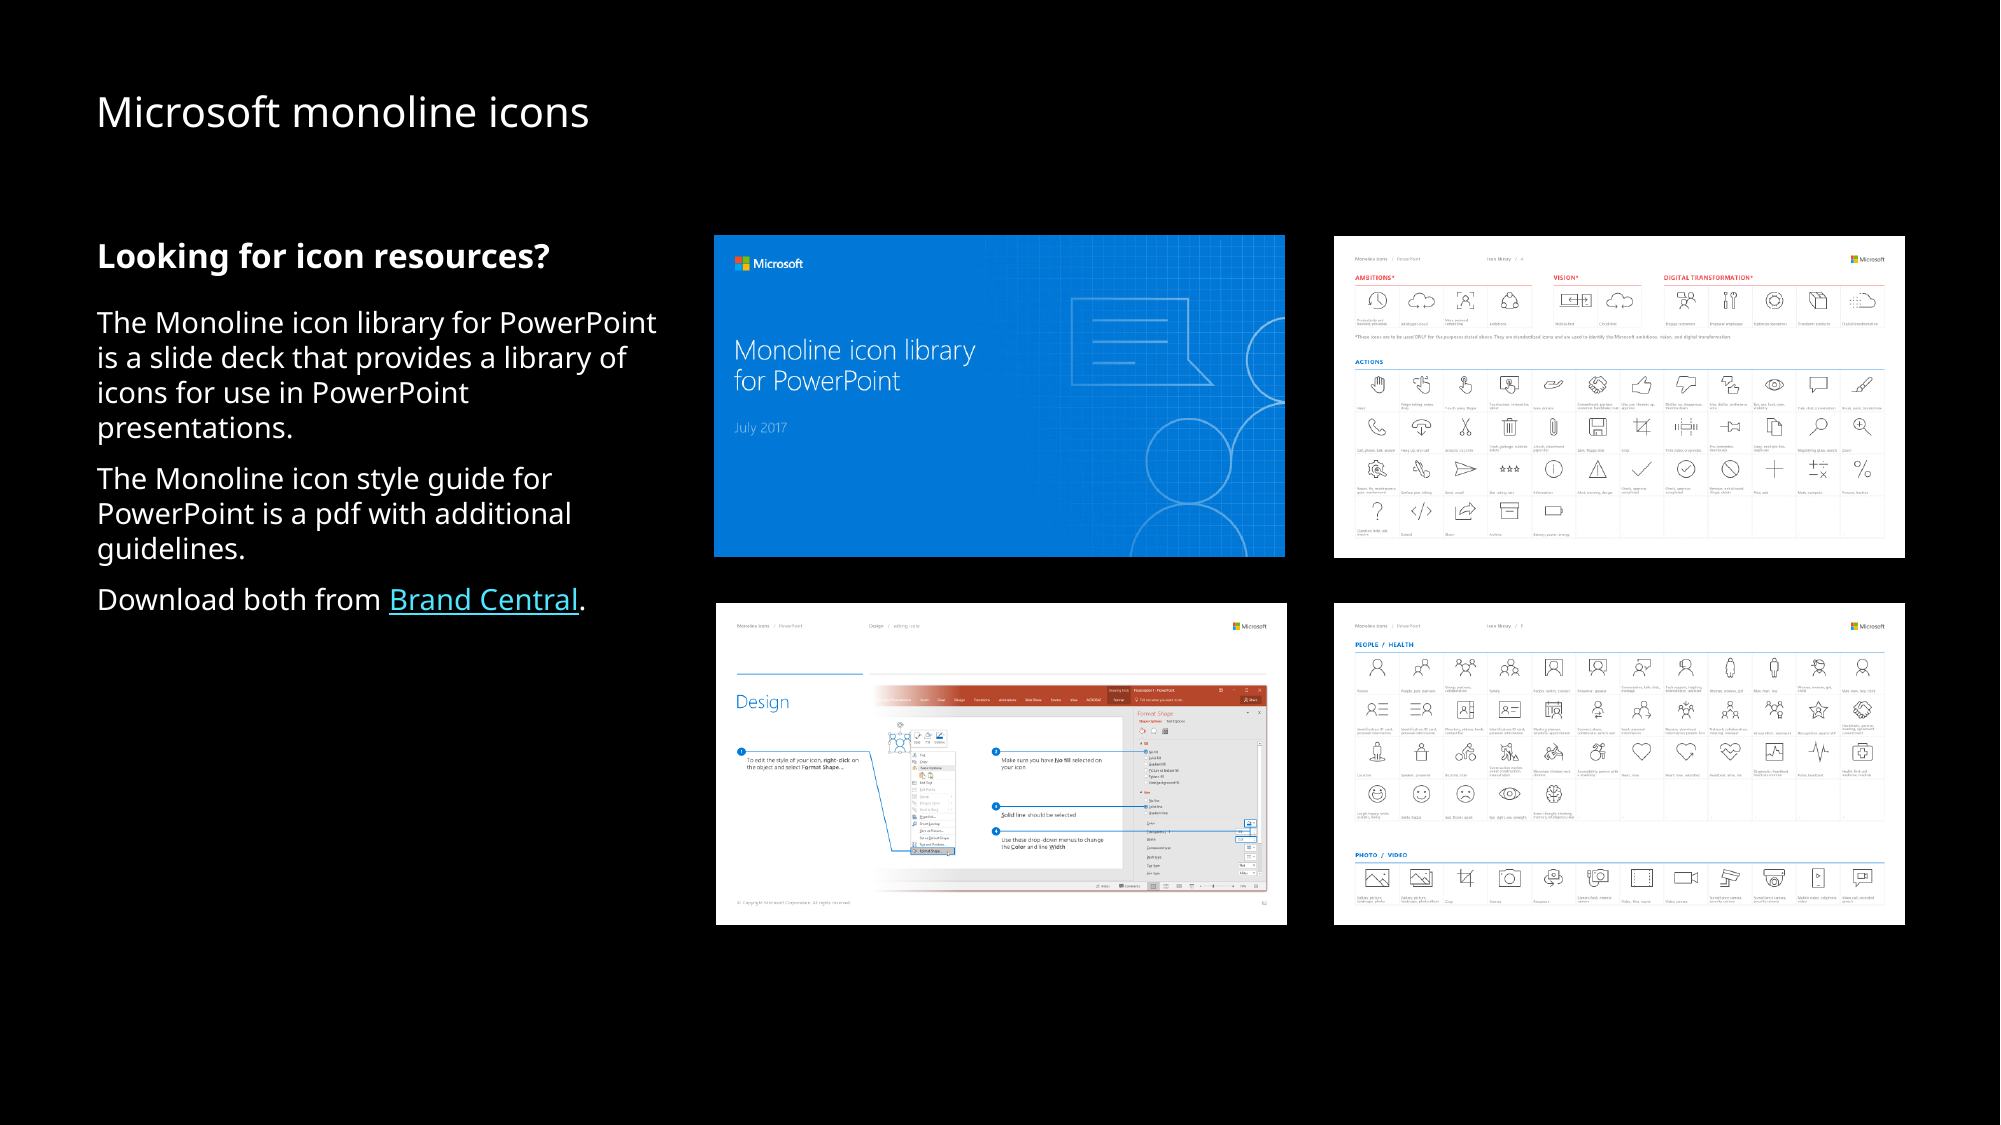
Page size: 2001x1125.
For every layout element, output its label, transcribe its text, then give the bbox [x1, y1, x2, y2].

picture [1334, 603, 1905, 925]
title Microsoft monoline icons [95, 75, 1000, 137]
text_box Looking for icon resources? The Monoline icon library for PowerPoint is a slide deck that provides a library of icons for use in PowerPoint presentations. The Monoline icon style guide for PowerPoint is a pdf with additional guidelines. Download both from Brand Central. [96, 235, 667, 621]
picture [1334, 236, 1905, 558]
picture [714, 235, 1285, 557]
picture [715, 603, 1287, 925]
